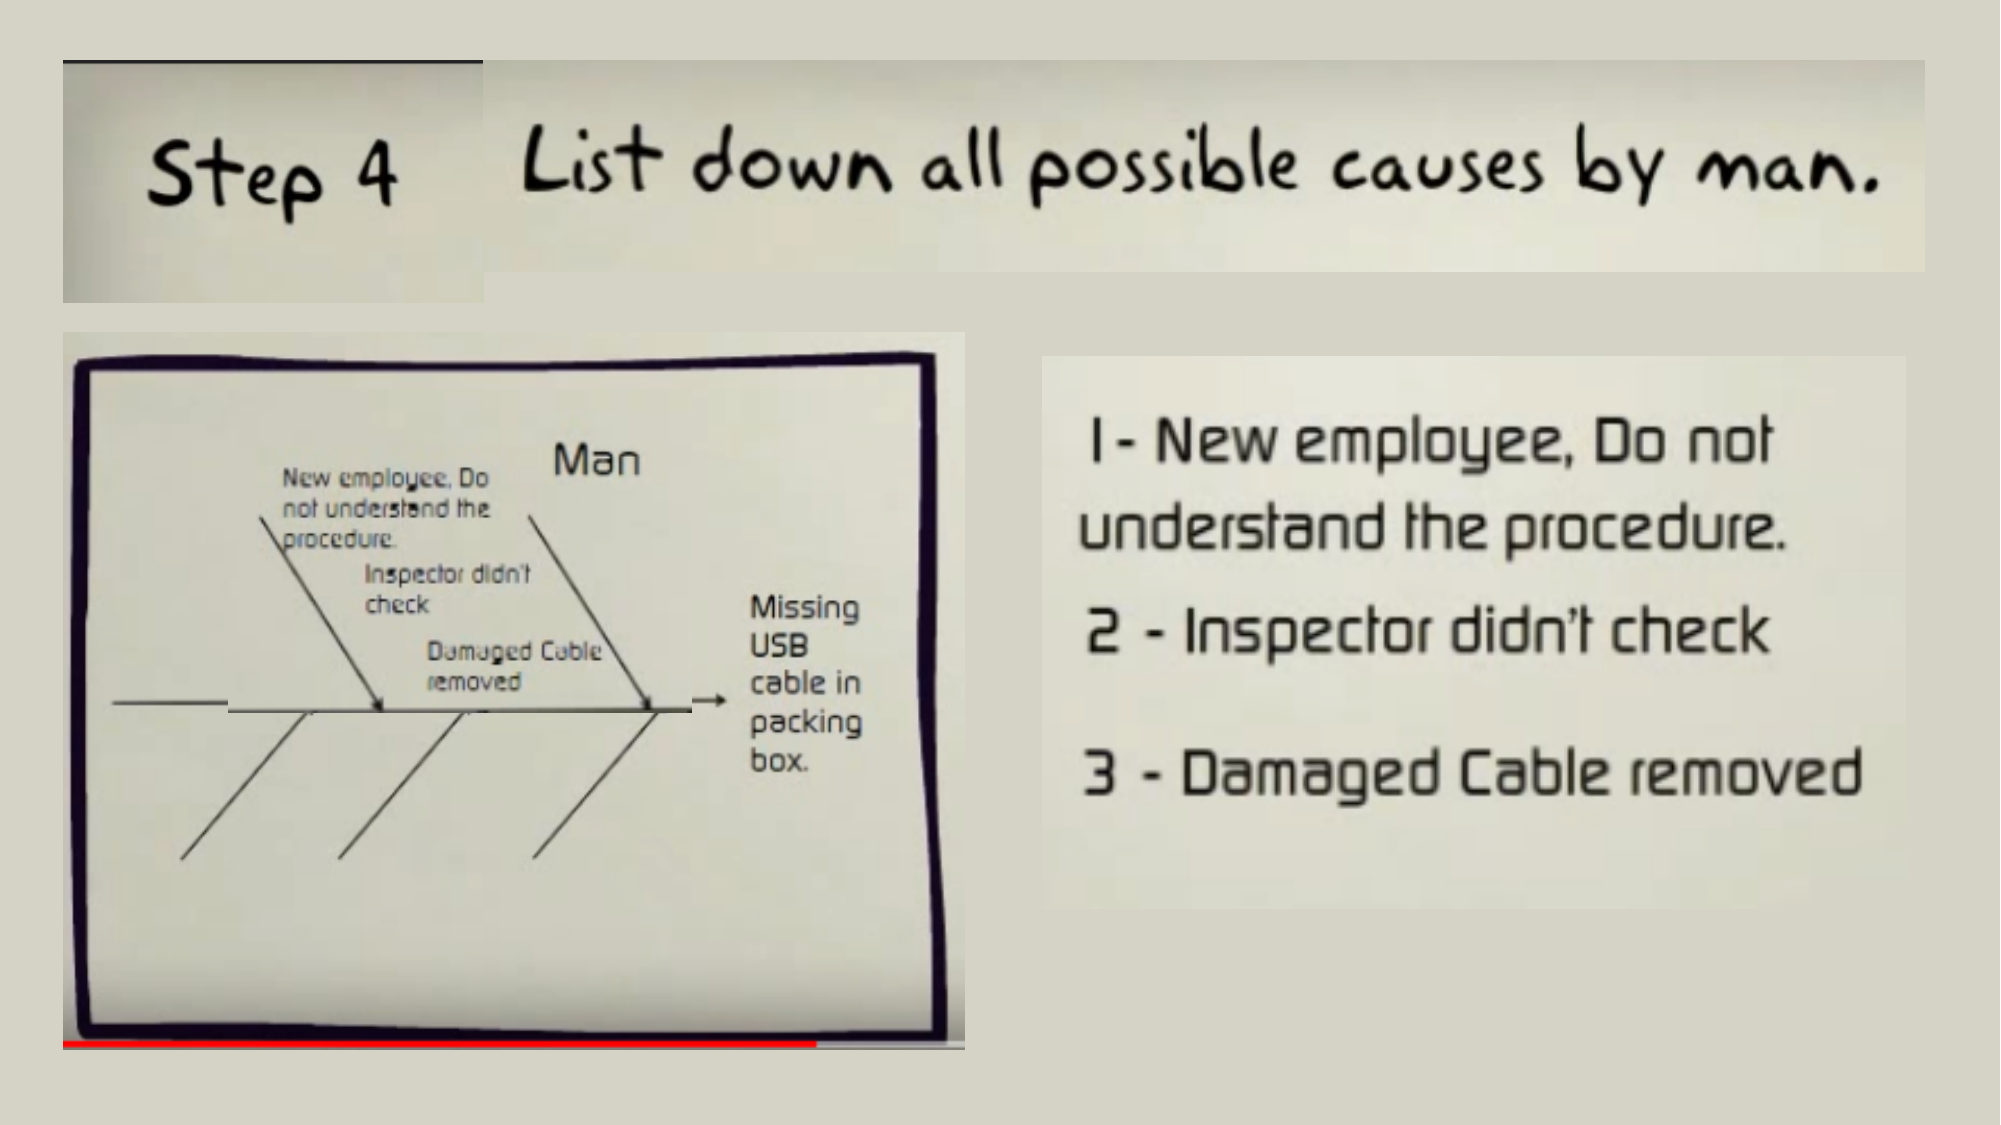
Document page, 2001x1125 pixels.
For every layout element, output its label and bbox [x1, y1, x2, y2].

picture [63, 60, 1925, 303]
picture [1042, 356, 1906, 909]
picture [63, 332, 965, 1050]
